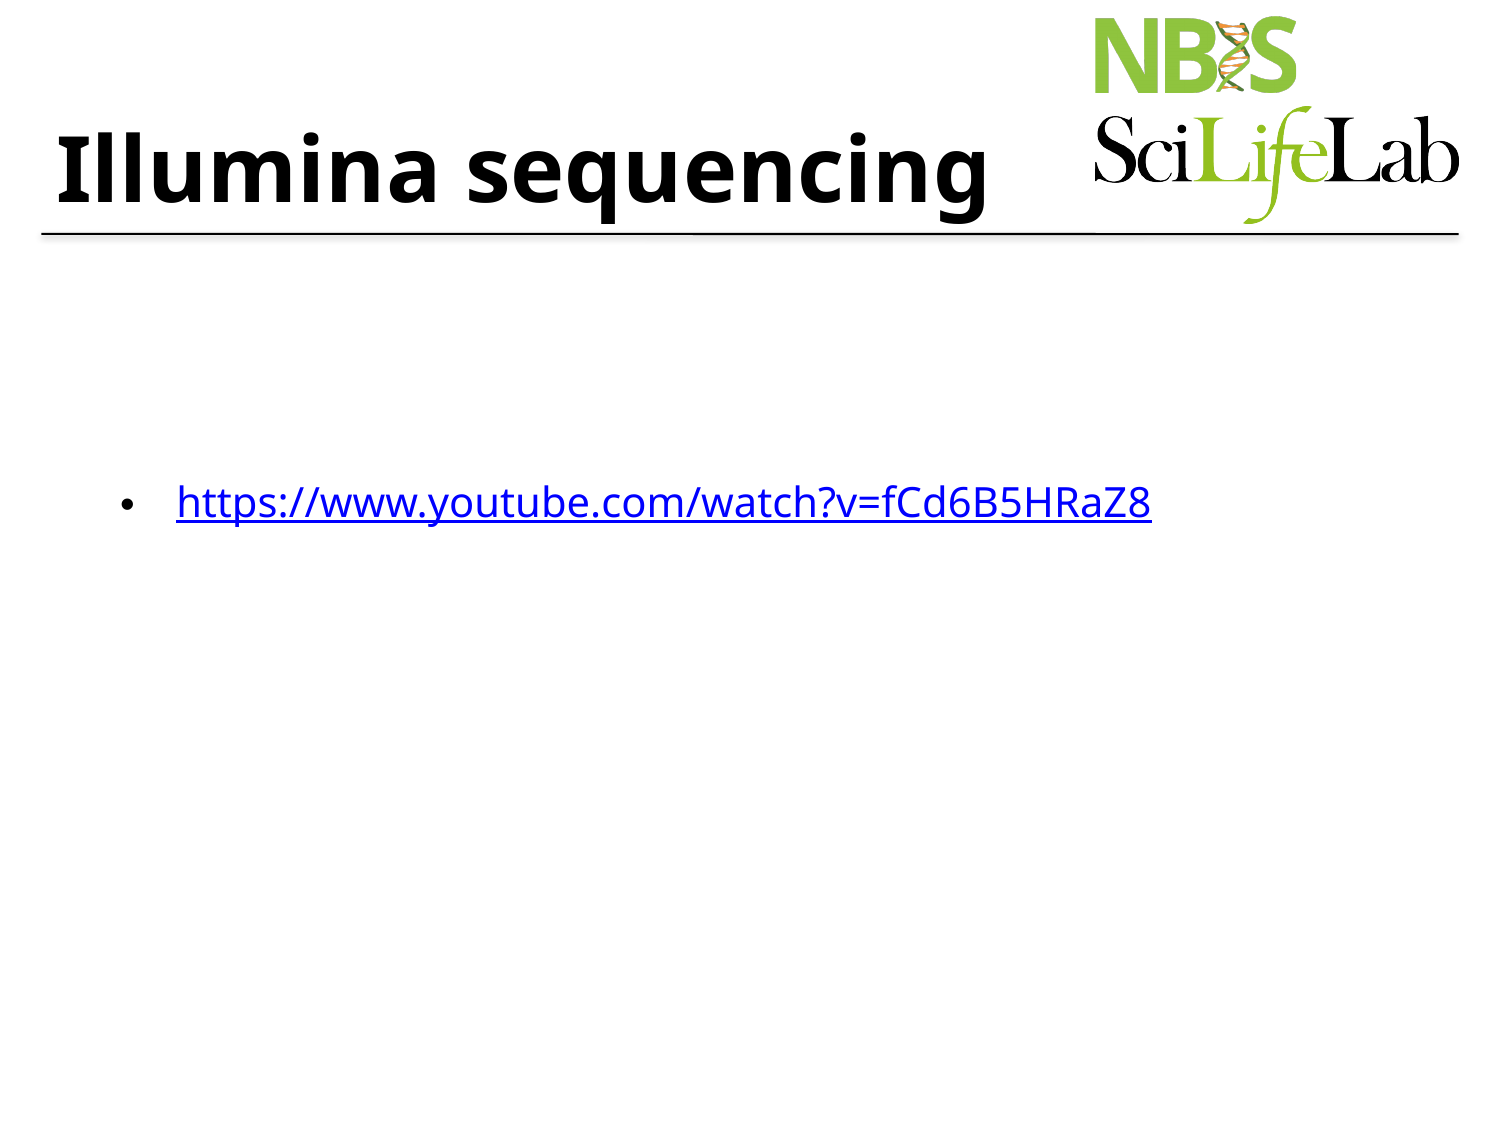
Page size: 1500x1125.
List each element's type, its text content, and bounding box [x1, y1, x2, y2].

title Illumina sequencing [41, 103, 1066, 226]
list https://www.youtube.com/watch?v=fCd6B5HRaZ8 [120, 475, 1338, 710]
picture [1095, 106, 1459, 224]
